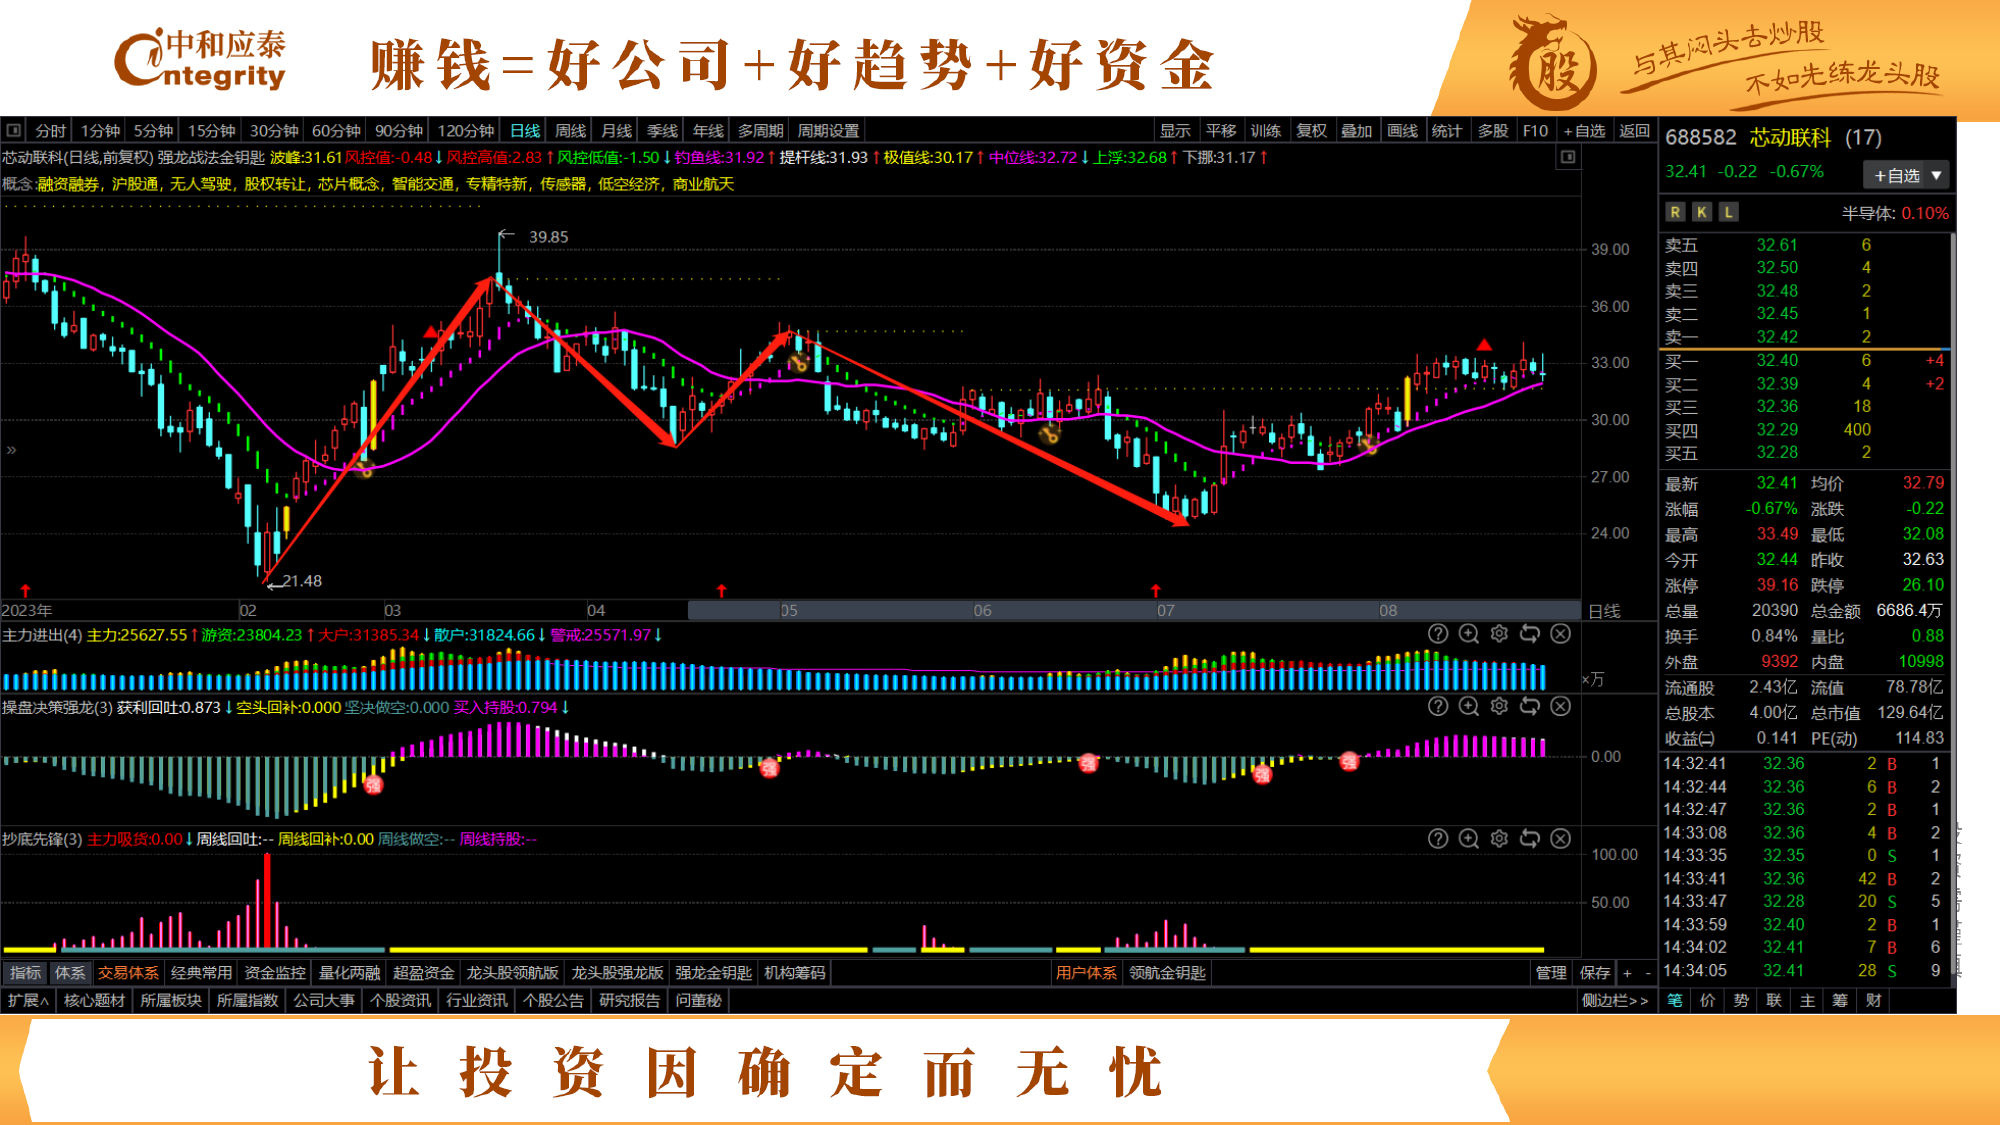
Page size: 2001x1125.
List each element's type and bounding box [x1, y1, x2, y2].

picture [0, 0, 2000, 1125]
list [0, 116, 1957, 1014]
